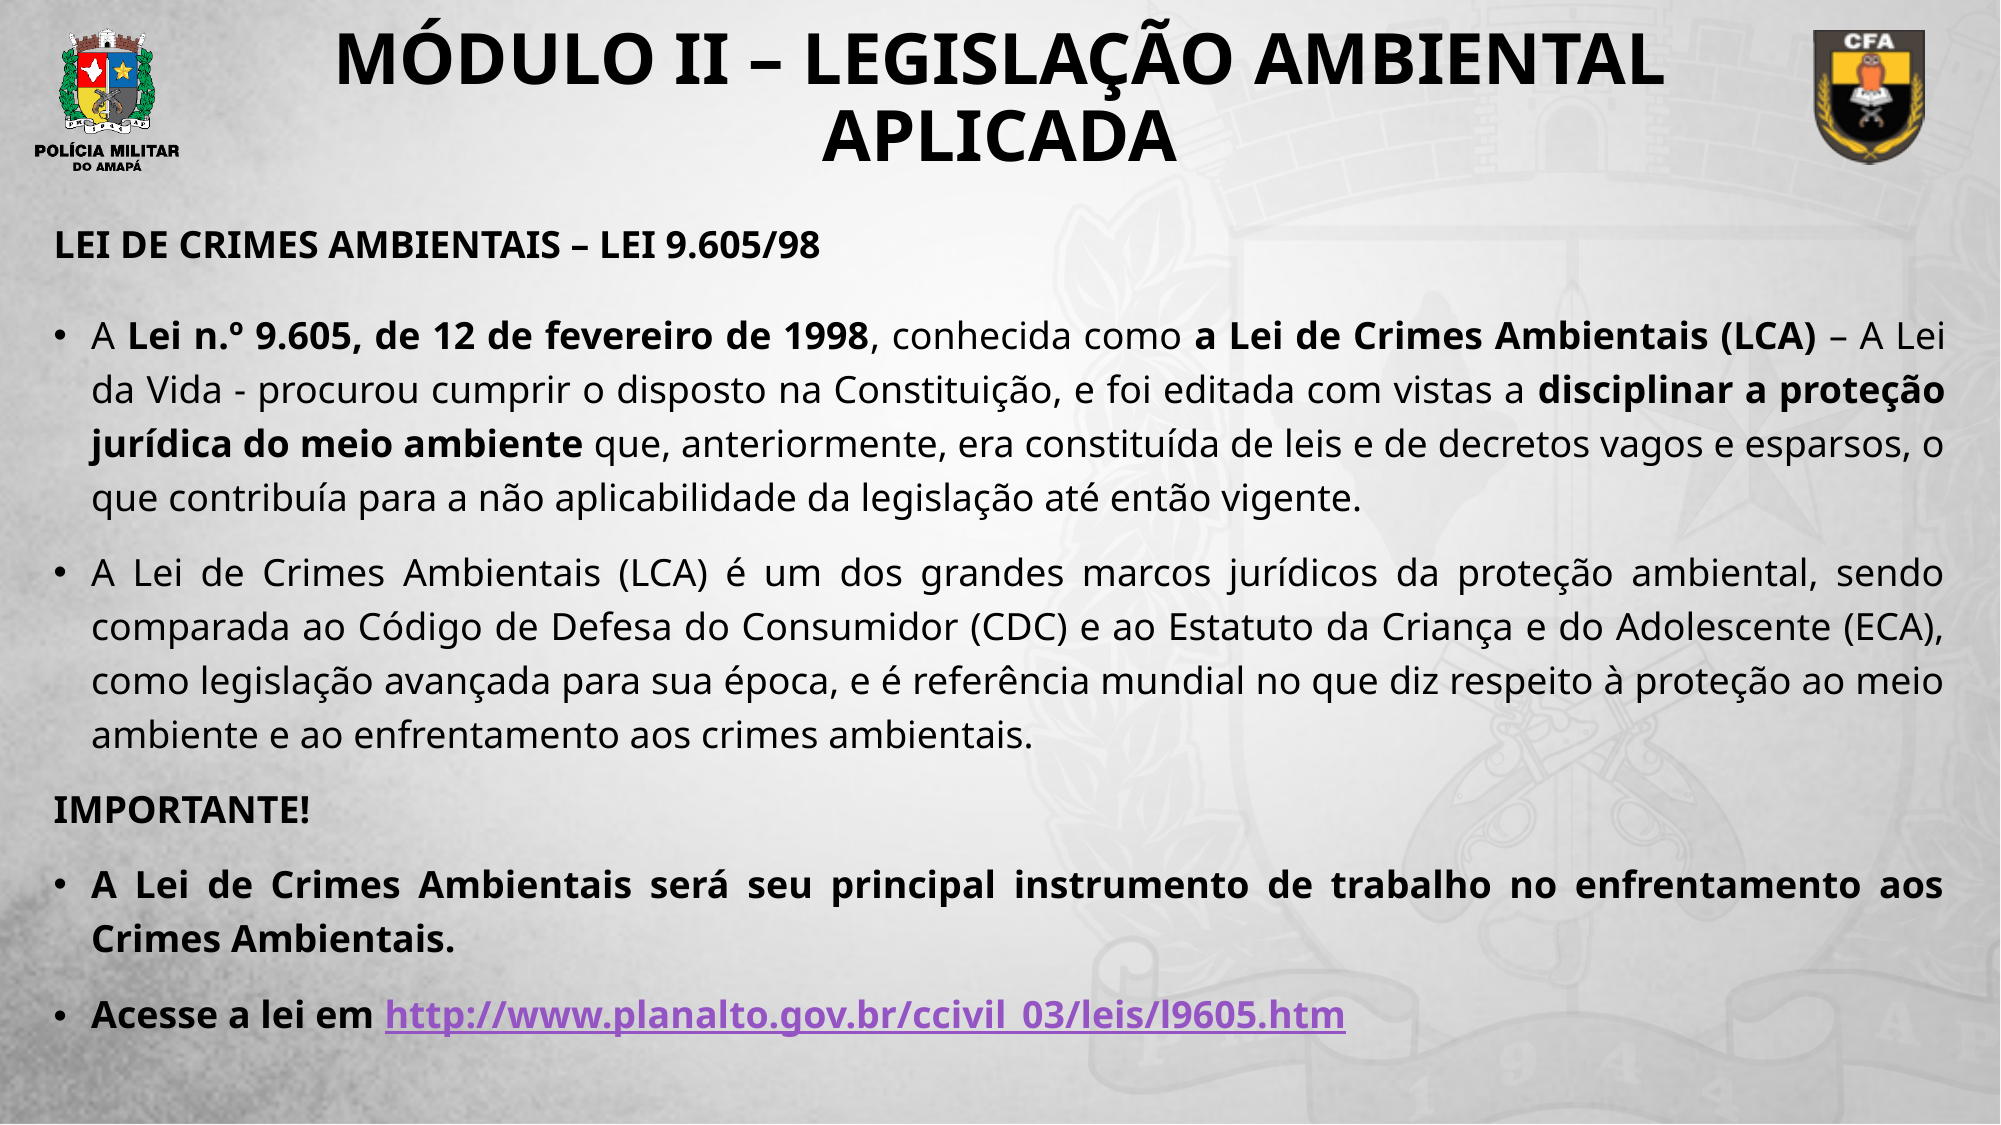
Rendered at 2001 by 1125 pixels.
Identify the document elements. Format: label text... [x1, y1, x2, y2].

title MÓDULO II – LEGISLAÇÃO AMBIENTAL APLICADA [150, 0, 1850, 208]
list LEI DE CRIMES AMBIENTAIS – LEI 9.605/98 A Lei n.º 9.605, de 12 de fevereiro de 1998, conhecida como a Lei de Crimes Ambientais (LCA) – A Lei da Vida - procurou cumprir o disposto na Constituição, e foi editada com vistas a disciplinar a proteção jurídica do meio ambiente que, anteriormente, era constituída de leis e de decretos vagos e esparsos, o que contribuía para a não aplicabilidade da legislação até então vigente. A Lei de Crimes Ambientais (LCA) é um dos grandes marcos jurídicos da proteção ambiental, sendo comparada ao Código de Defesa do Consumidor (CDC) e ao Estatuto da Criança e do Adolescente (ECA), como legislação avançada para sua época, e é referência mundial no que diz respeito à proteção ao meio ambiente e ao enfrentamento aos crimes ambientais. IMPORTANTE! A Lei de Crimes Ambientais será seu principal instrumento de trabalho no enfrentamento aos Crimes Ambientais. Acesse a lei em http://www.planalto.gov.br/ccivil_03/leis/l9605.htm [38, 208, 1962, 844]
picture [0, 0, 2001, 1125]
